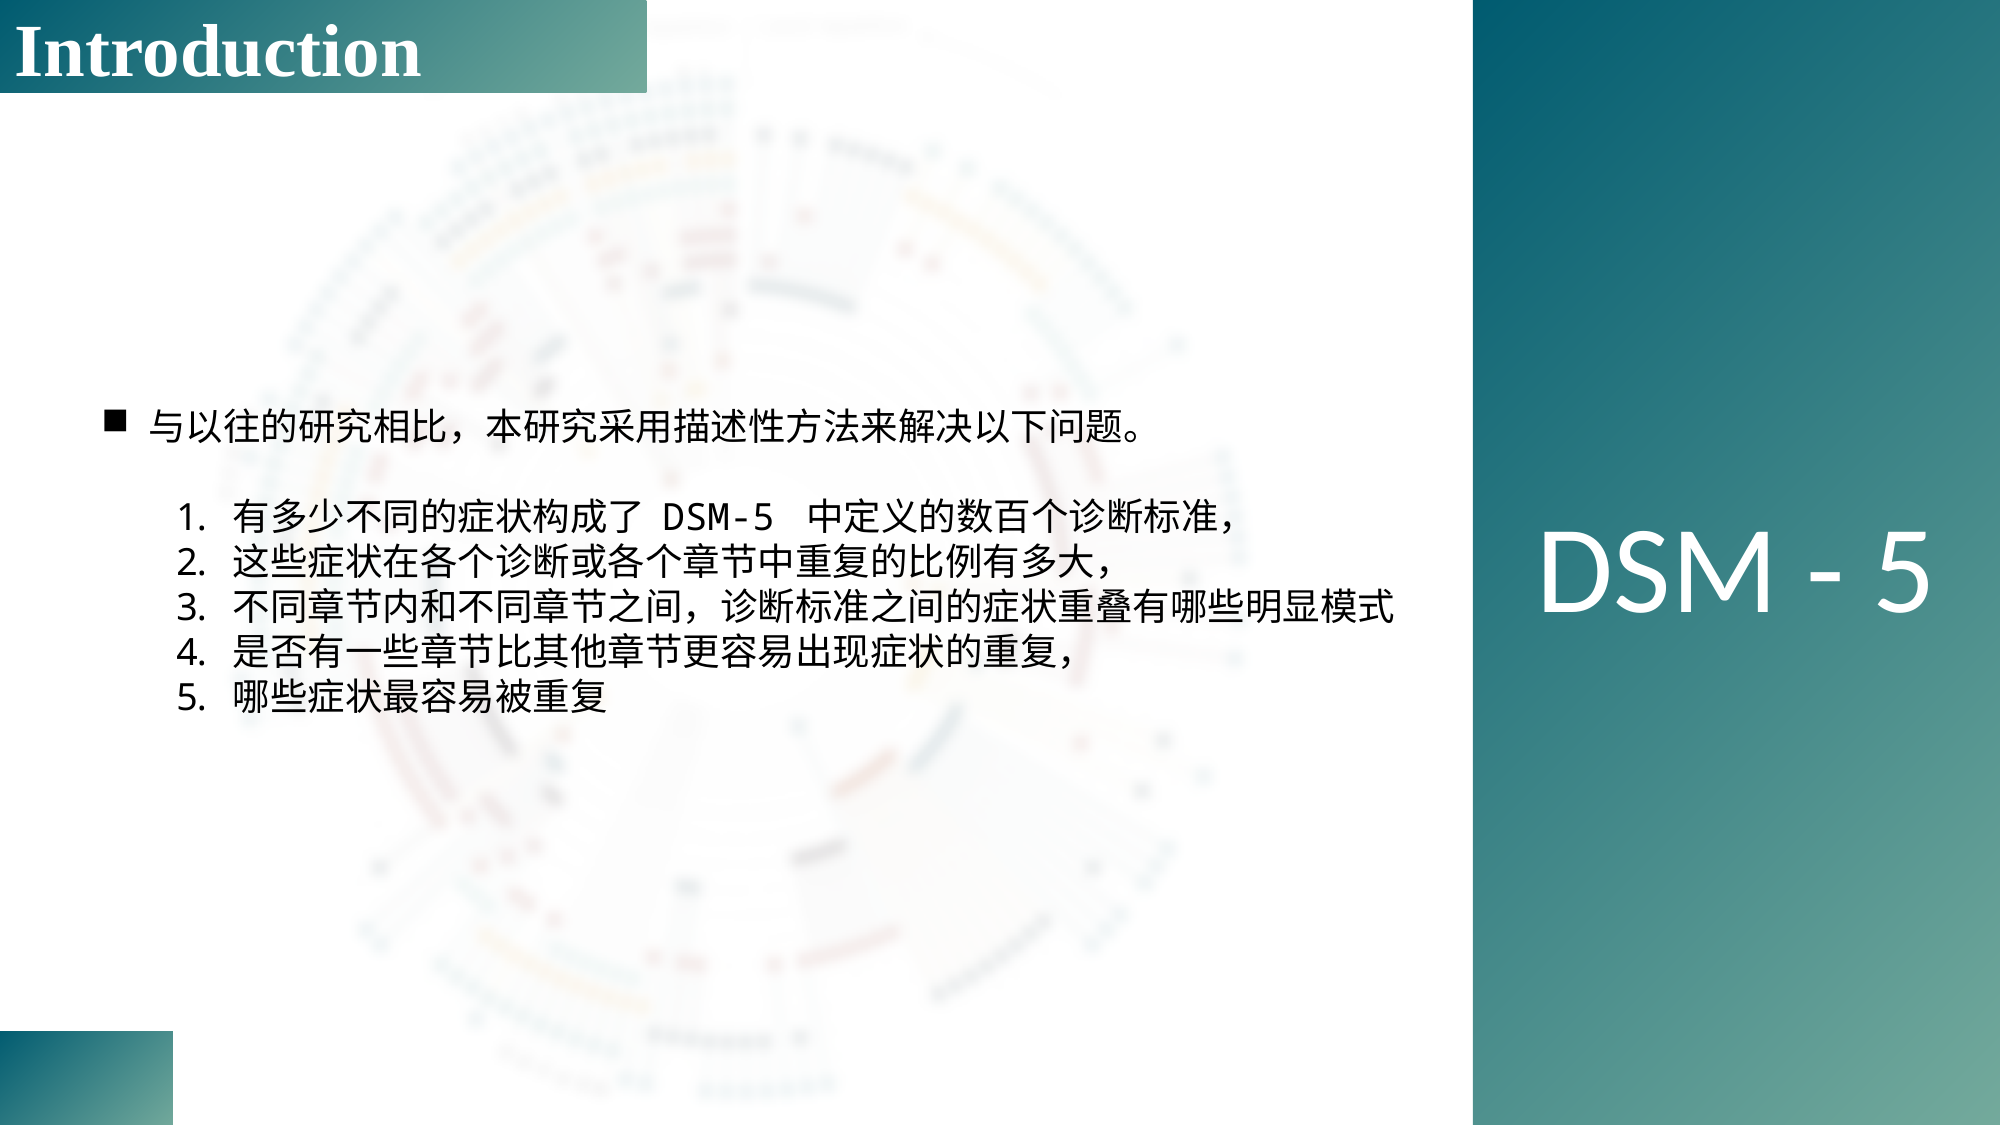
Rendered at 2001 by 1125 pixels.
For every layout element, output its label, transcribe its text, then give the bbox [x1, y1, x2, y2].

text_box [0, 1031, 174, 1125]
text_box 与以往的研究相比，本研究采用描述性方法来解决以下问题。 有多少不同的症状构成了 DSM-5 中定义的数百个诊断标准， 这些症状在各个诊断或各个章节中重复的比例有多大， 不同章节内和不同章节之间，诊断标准之间的症状重叠有哪些明显模式 是否有一些章节比其他章节更容易出现症状的重复， 哪些症状最容易被重复 [86, 395, 1411, 726]
picture [0, 0, 1472, 1125]
text_box Introduction [0, 0, 647, 94]
text_box DSM - 5 [1472, 0, 2000, 1125]
